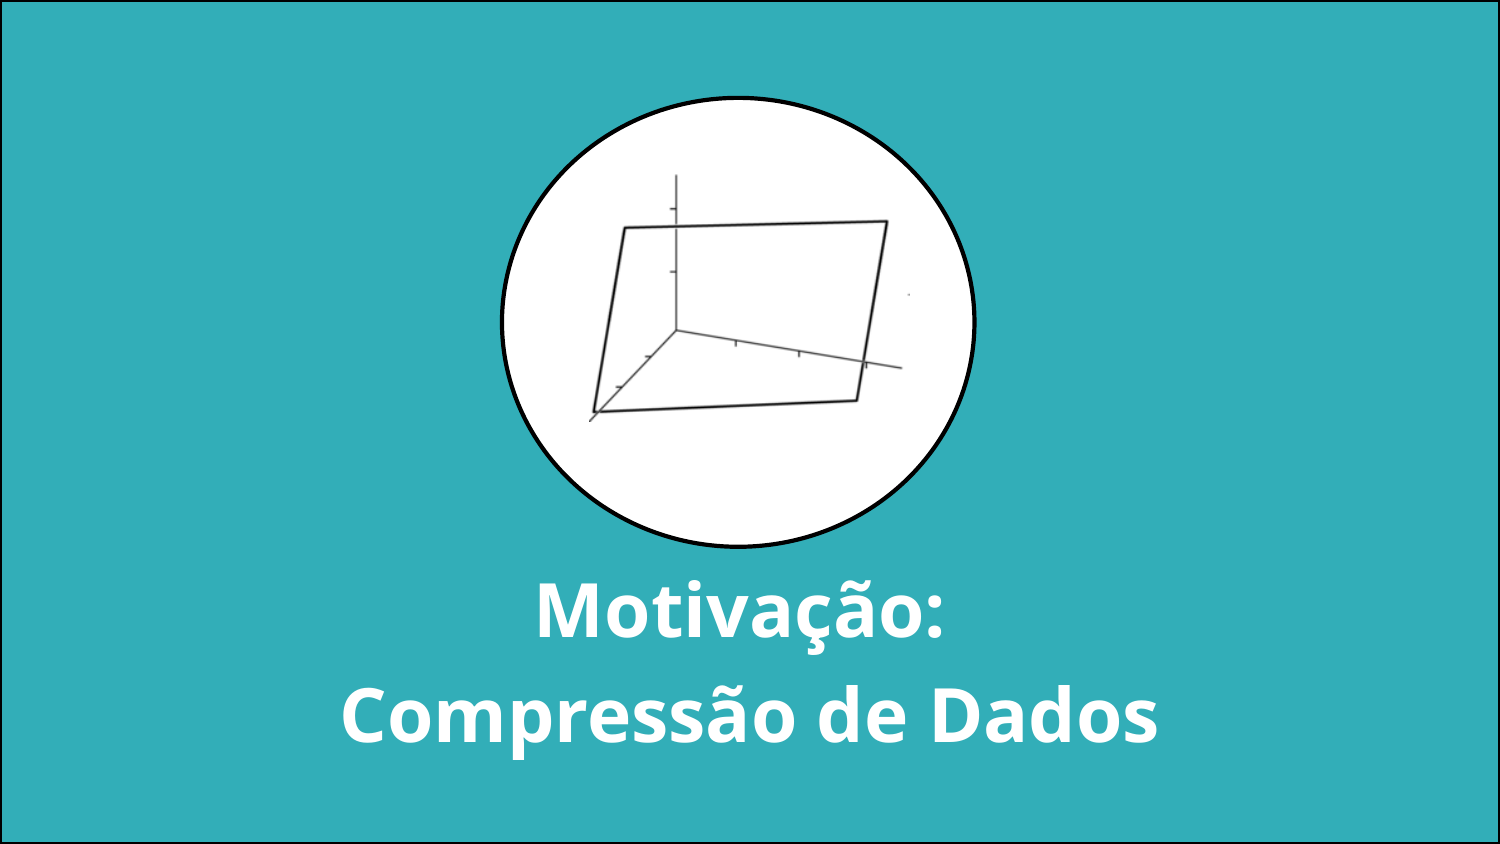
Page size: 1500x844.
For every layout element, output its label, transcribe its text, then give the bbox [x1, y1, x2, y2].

text_box [499, 95, 977, 549]
text_box Motivação: Compressão de Dados [236, 612, 1264, 707]
text_box [0, 0, 1500, 844]
picture [589, 172, 911, 423]
